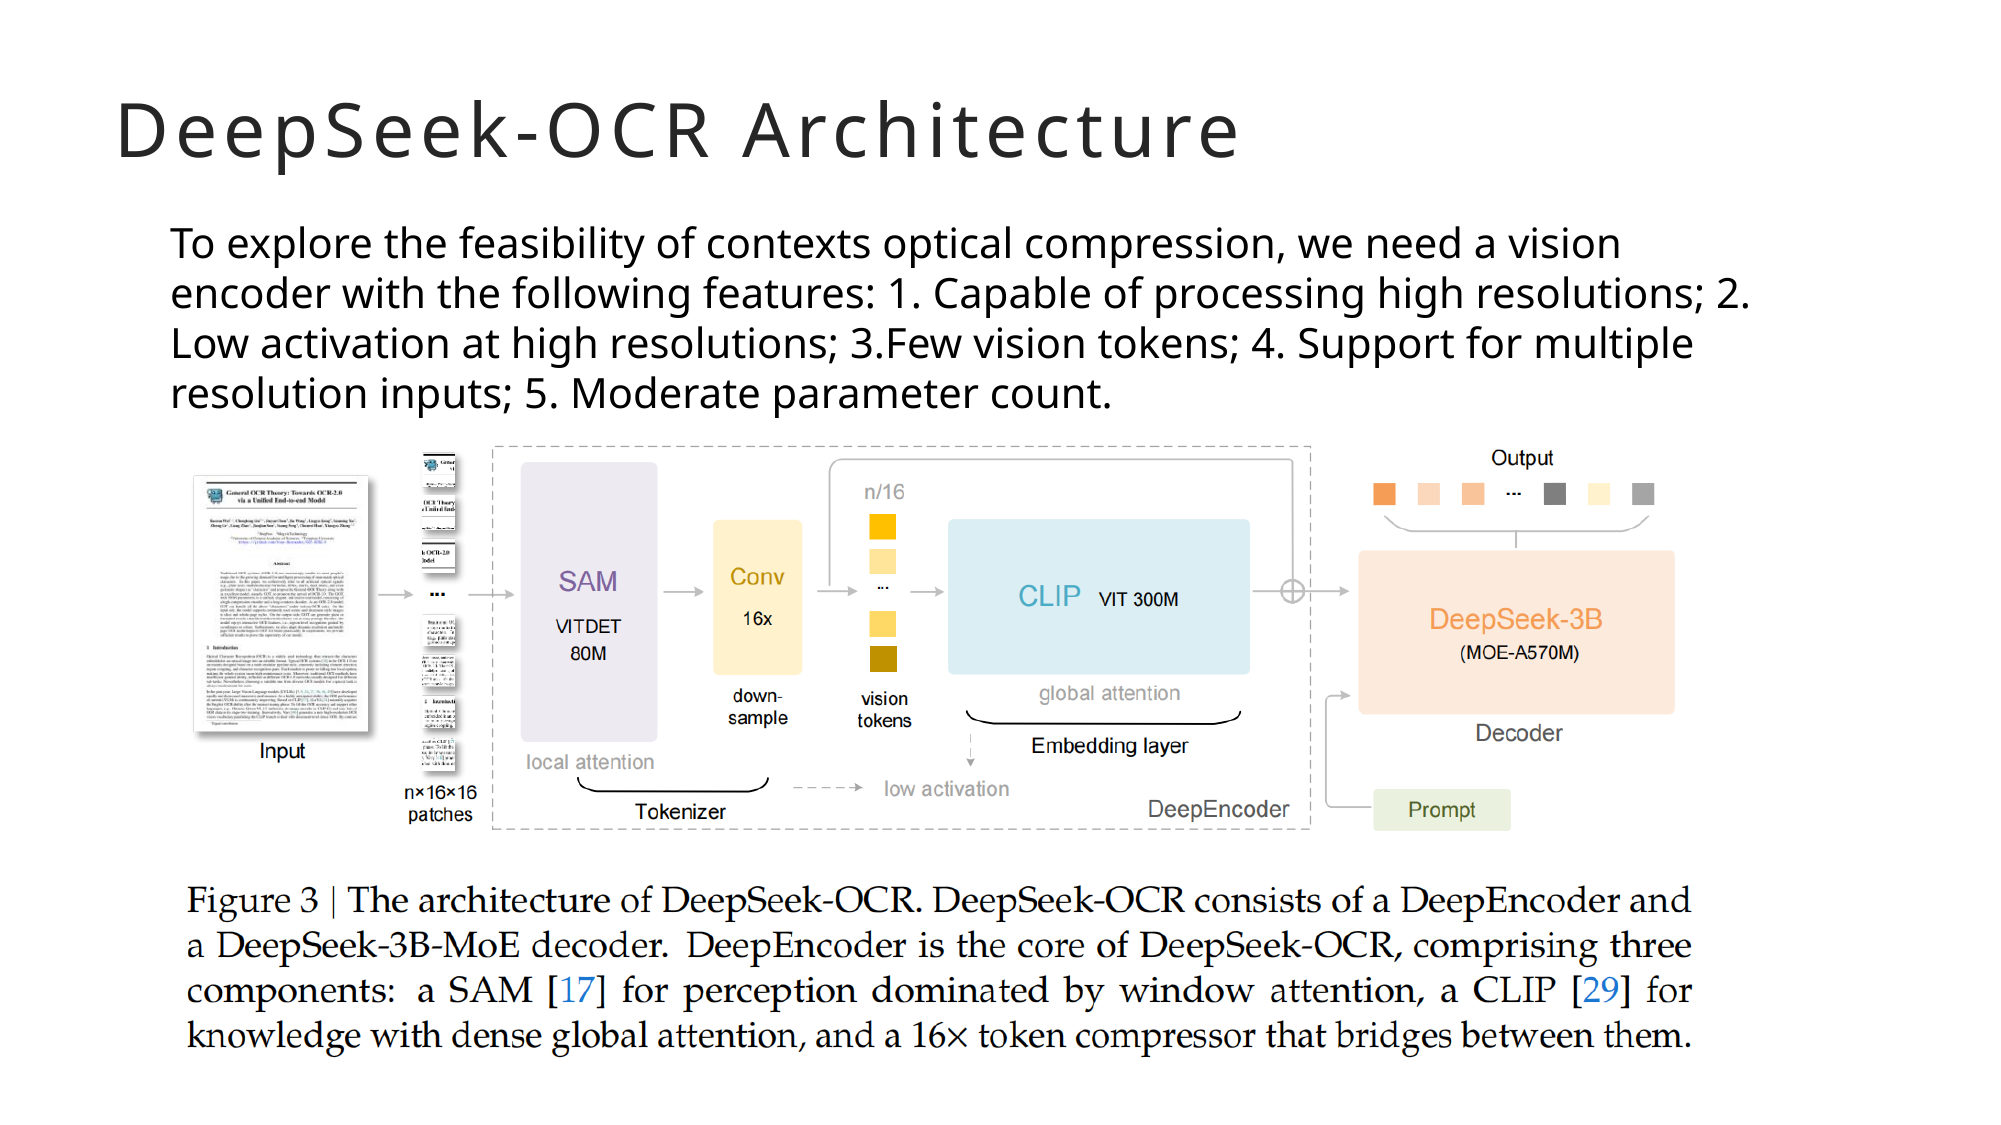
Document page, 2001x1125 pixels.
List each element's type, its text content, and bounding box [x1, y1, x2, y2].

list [154, 403, 1731, 1082]
title DeepSeek-OCR Architecture [99, 45, 1900, 210]
text_box To explore the feasibility of contexts optical compression, we need a vision encoder with the following features: 1. Capable of processing high resolutions; 2. Low activation at high resolutions; 3.Few vision tokens; 4. Support for multiple resolution inputs; 5. Moderate parameter count. [155, 209, 1767, 388]
